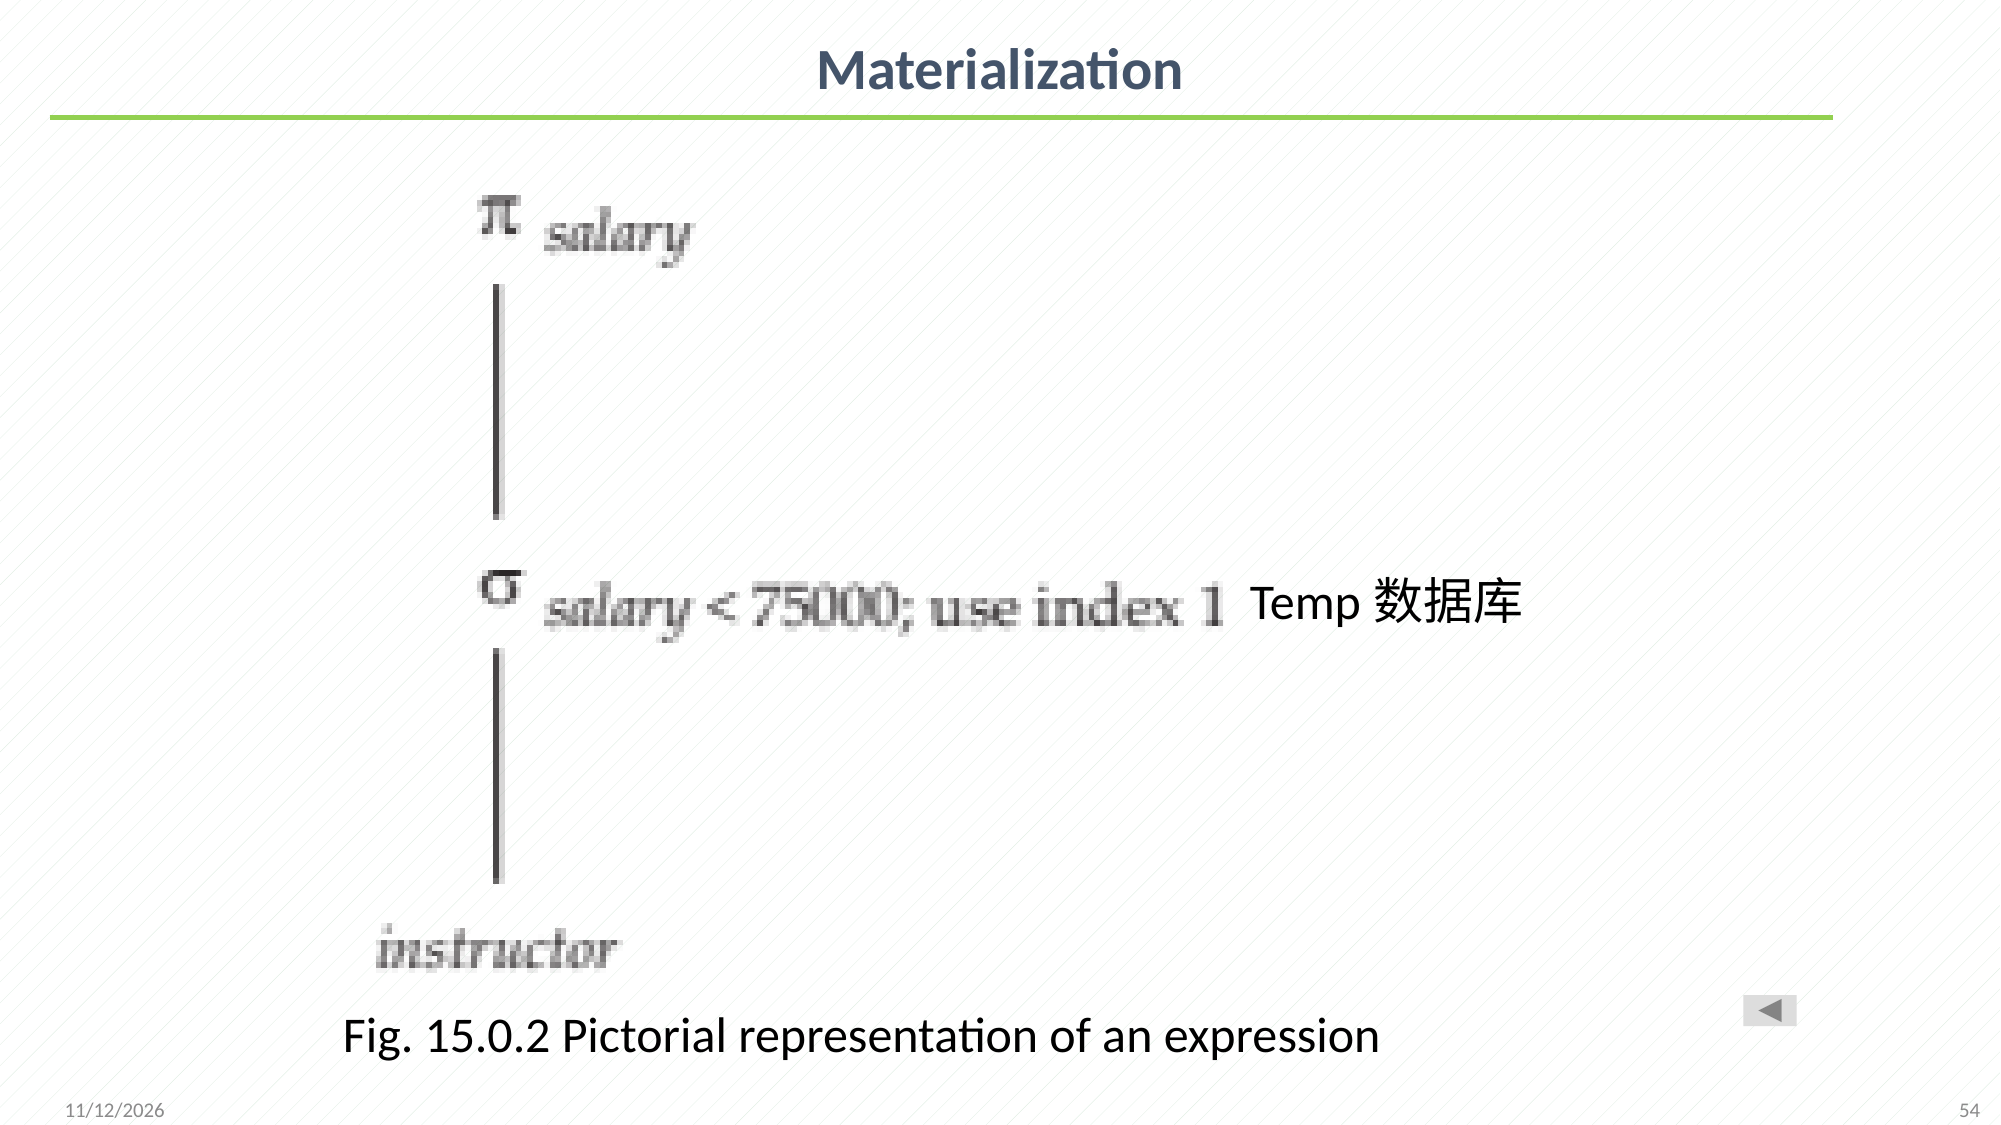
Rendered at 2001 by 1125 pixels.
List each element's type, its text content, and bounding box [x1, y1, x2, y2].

title Materialization [50, 13, 1949, 129]
text_box [1743, 995, 1797, 1027]
text_box Temp数据库 [1235, 562, 1538, 638]
picture [376, 156, 1224, 974]
text_box Fig. 15.0.2 Pictorial representation of an expression [328, 994, 1396, 1070]
slide_number 54 [1545, 1079, 1996, 1125]
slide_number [49, 1079, 500, 1125]
